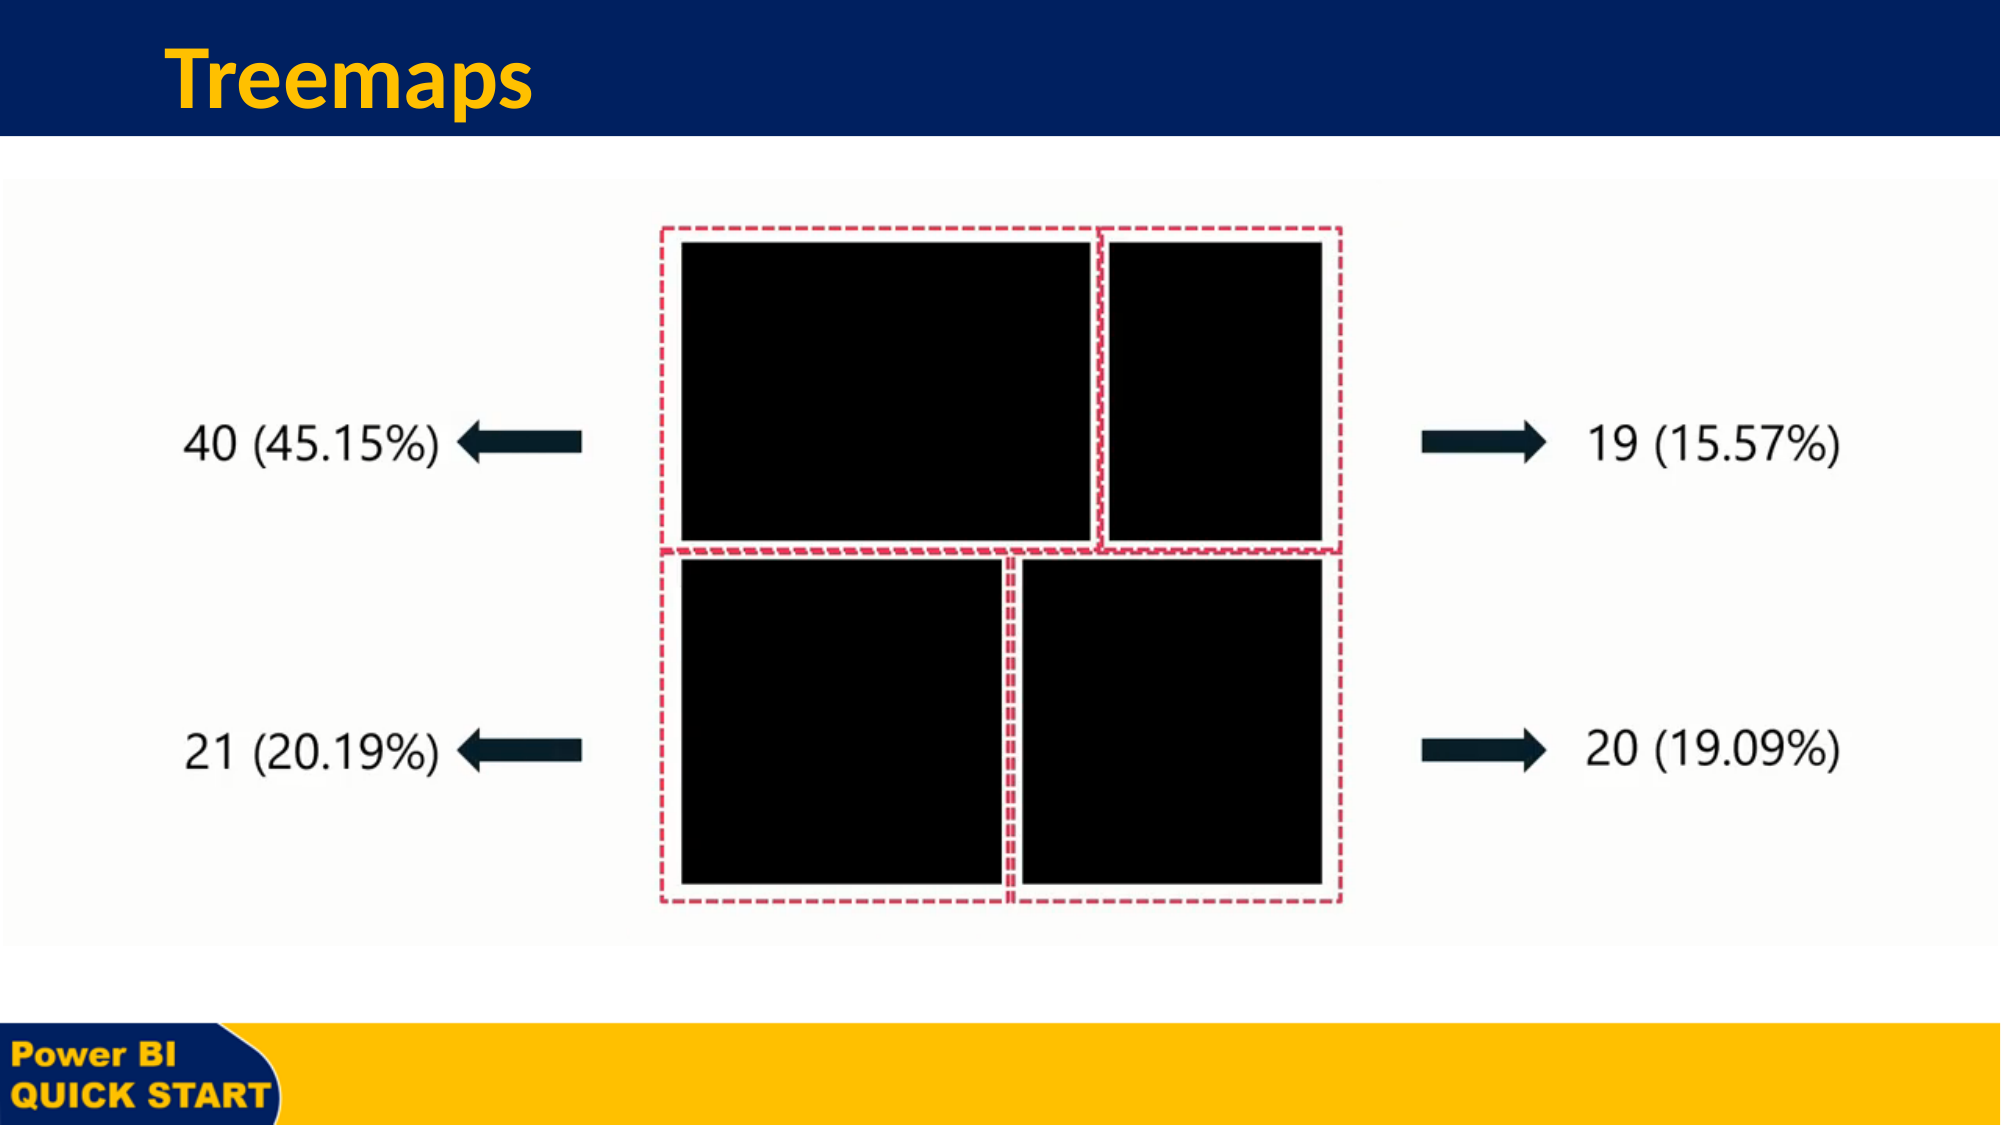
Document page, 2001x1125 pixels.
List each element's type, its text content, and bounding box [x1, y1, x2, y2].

text_box Treemaps [0, 0, 2000, 137]
picture [0, 0, 2001, 1125]
